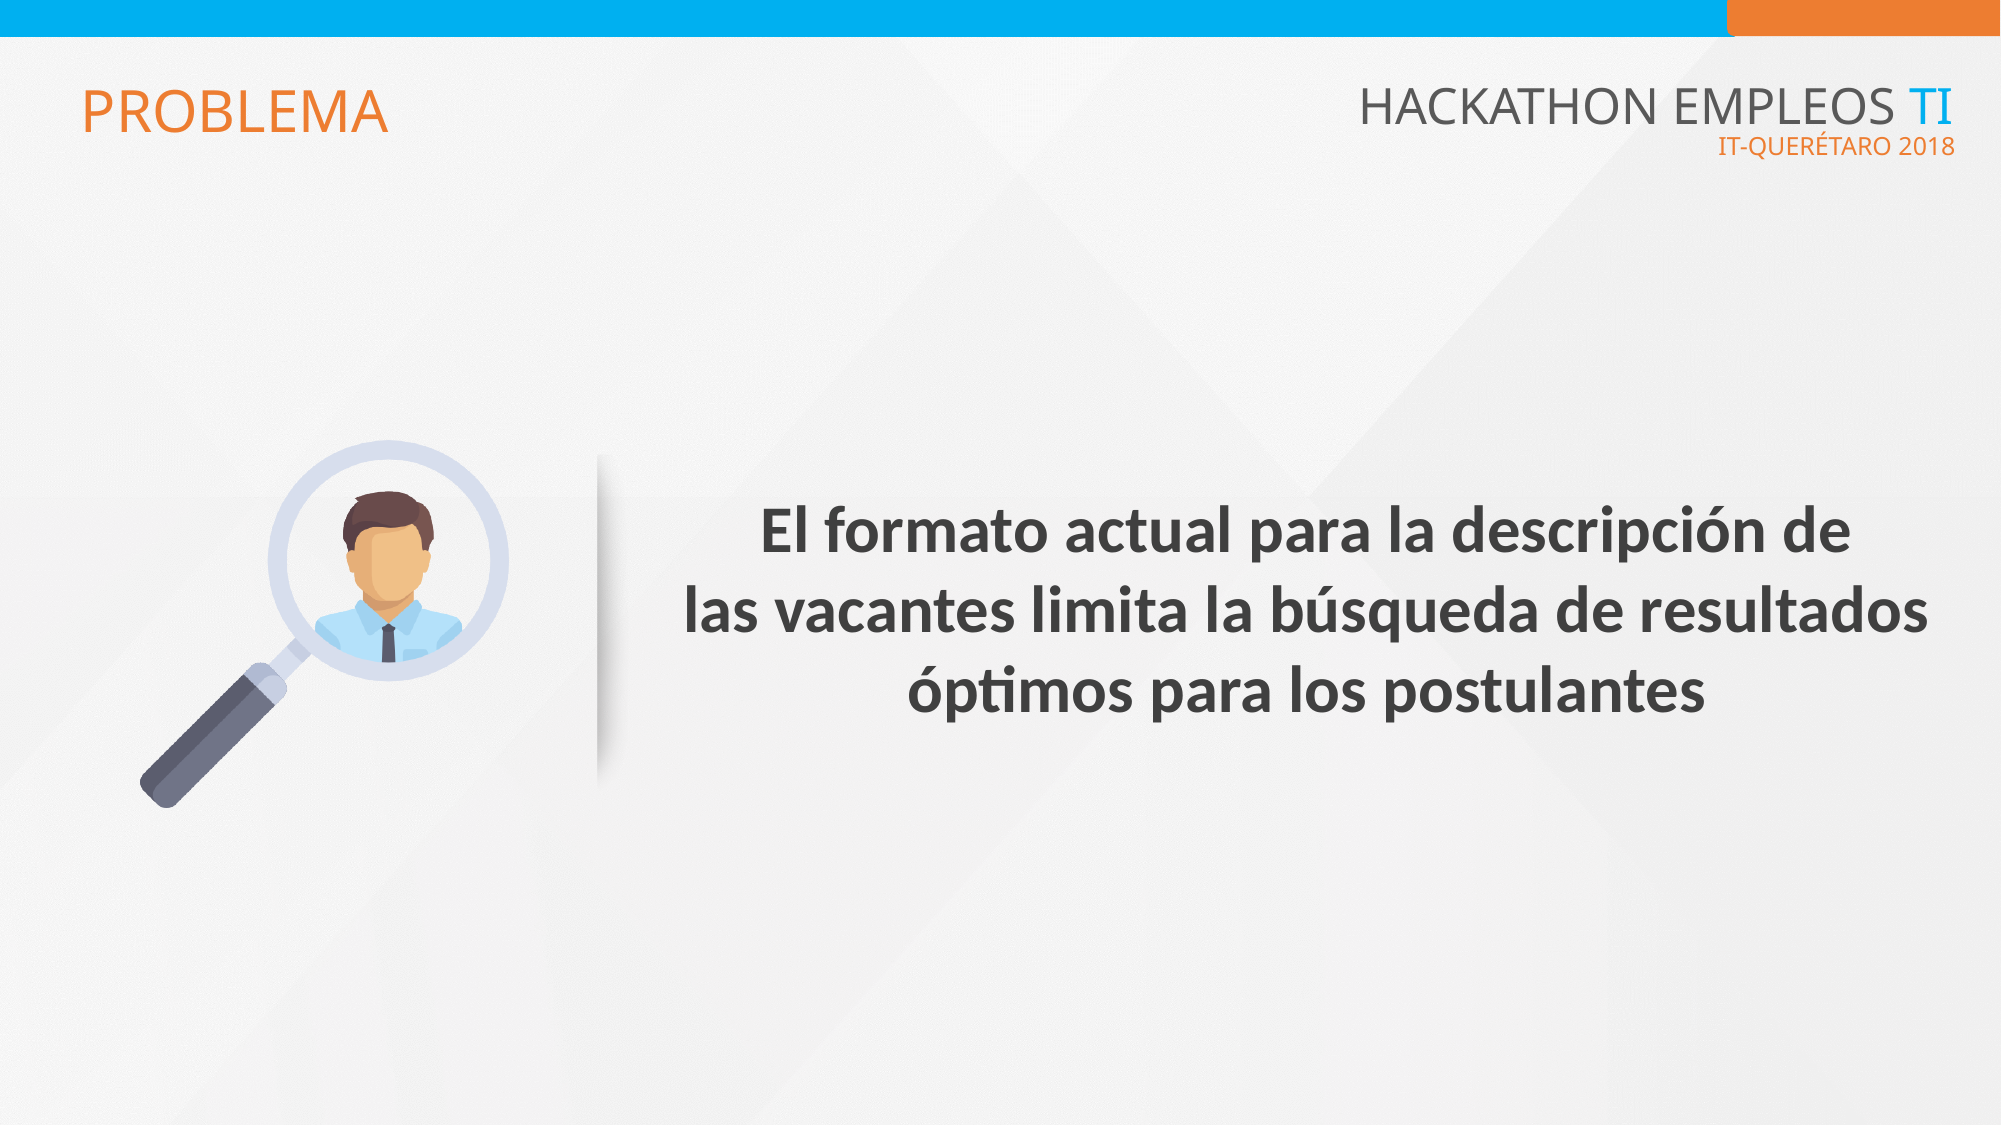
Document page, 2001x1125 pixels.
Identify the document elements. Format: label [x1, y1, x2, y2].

text_box [1333, 66, 1980, 169]
picture [0, 0, 2001, 1125]
